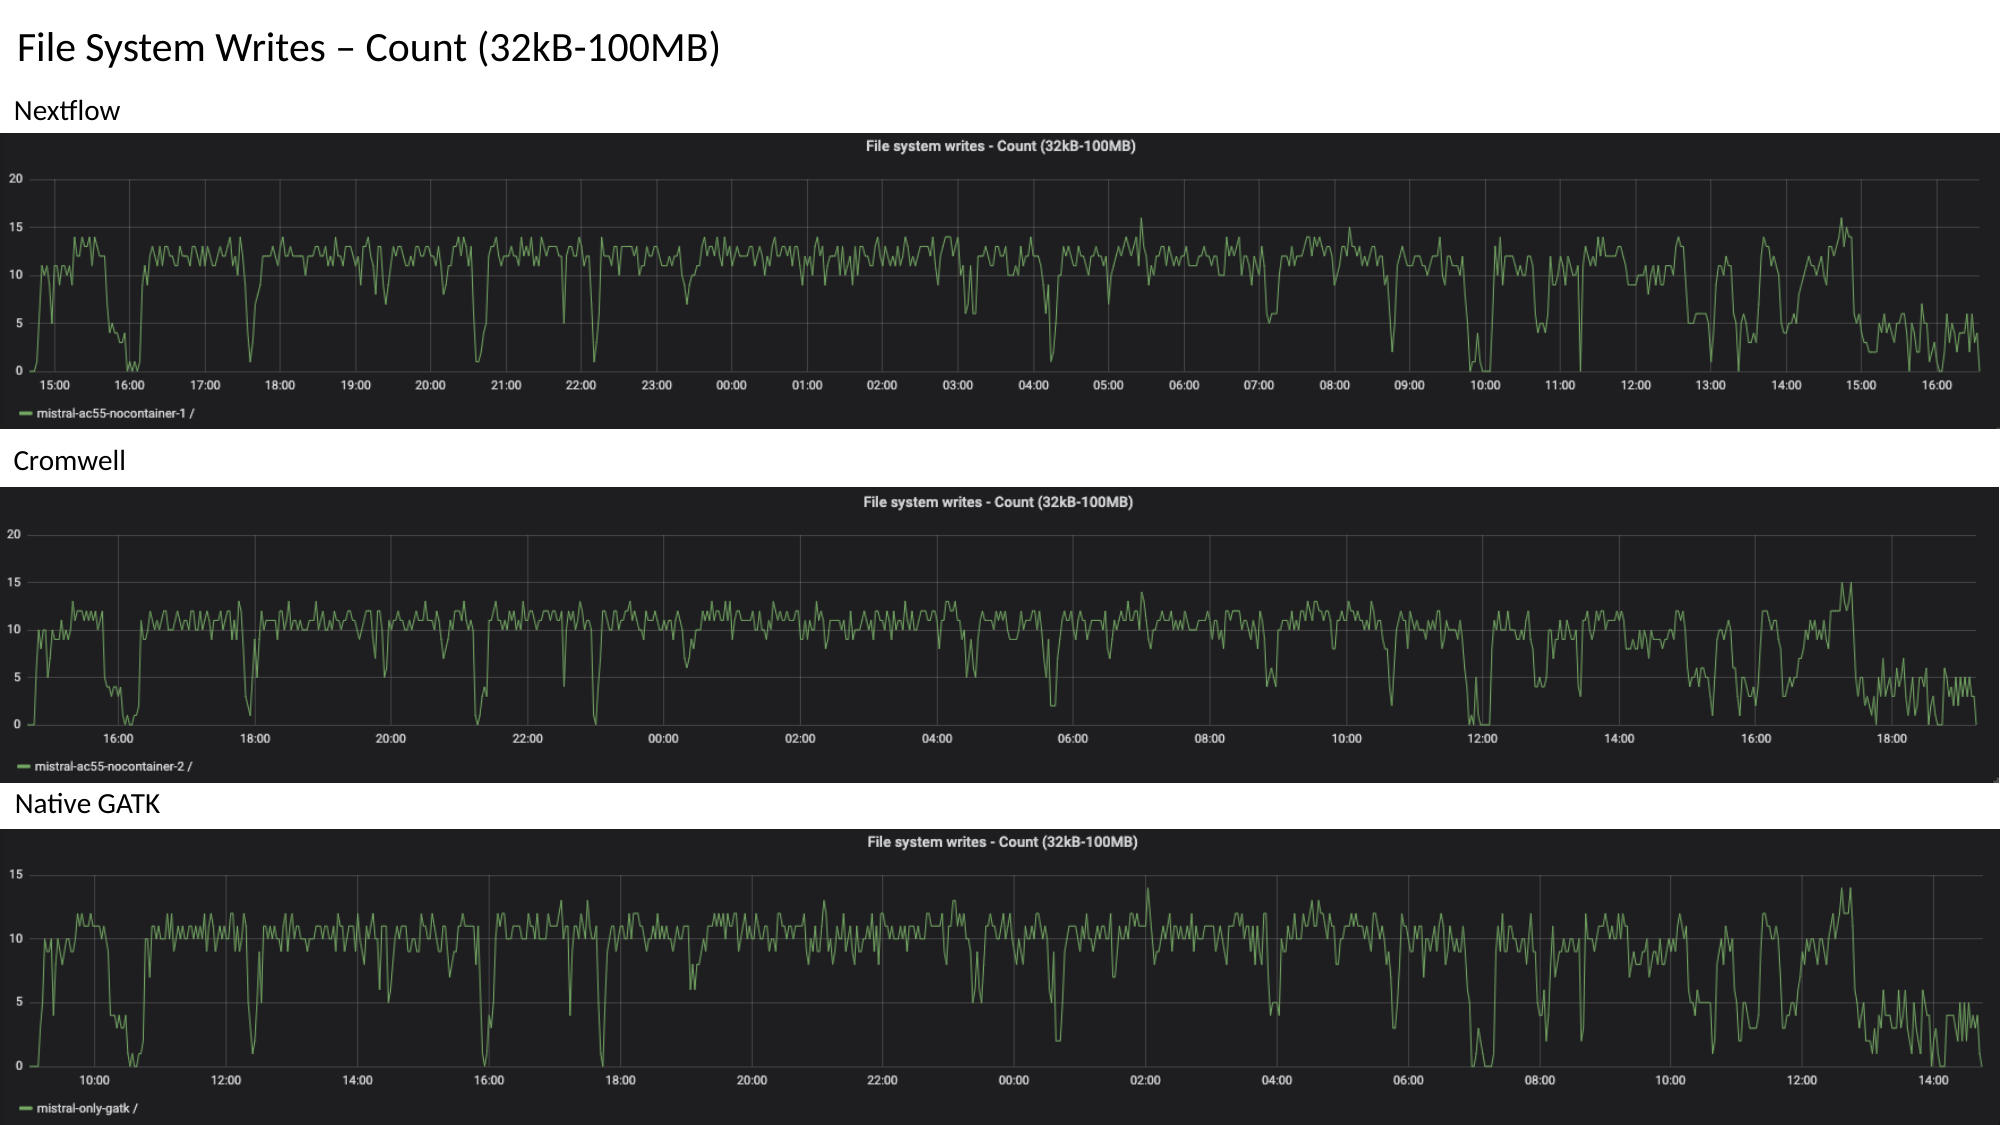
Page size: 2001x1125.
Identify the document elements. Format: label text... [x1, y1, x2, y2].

text_box Nextflow [0, 75, 145, 133]
text_box File System Writes – Count (32kB-100MB) [2, 12, 737, 78]
picture [0, 829, 2000, 1125]
text_box Cromwell [0, 434, 142, 484]
picture [0, 487, 1999, 783]
text_box Native GATK [0, 783, 176, 827]
picture [0, 133, 2000, 429]
